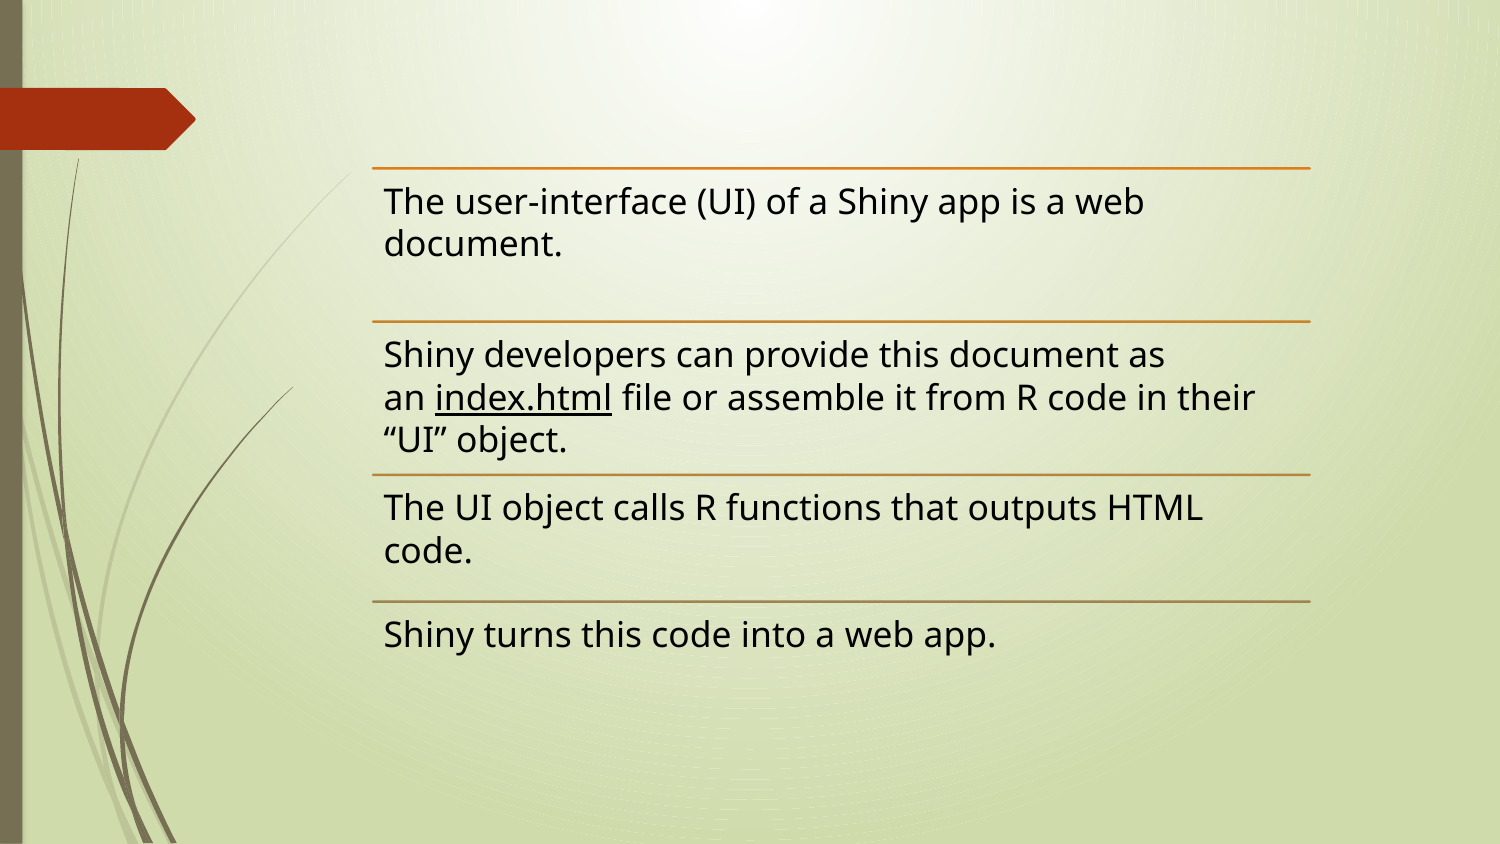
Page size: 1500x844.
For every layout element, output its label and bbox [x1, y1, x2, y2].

text_box [372, 167, 1310, 756]
